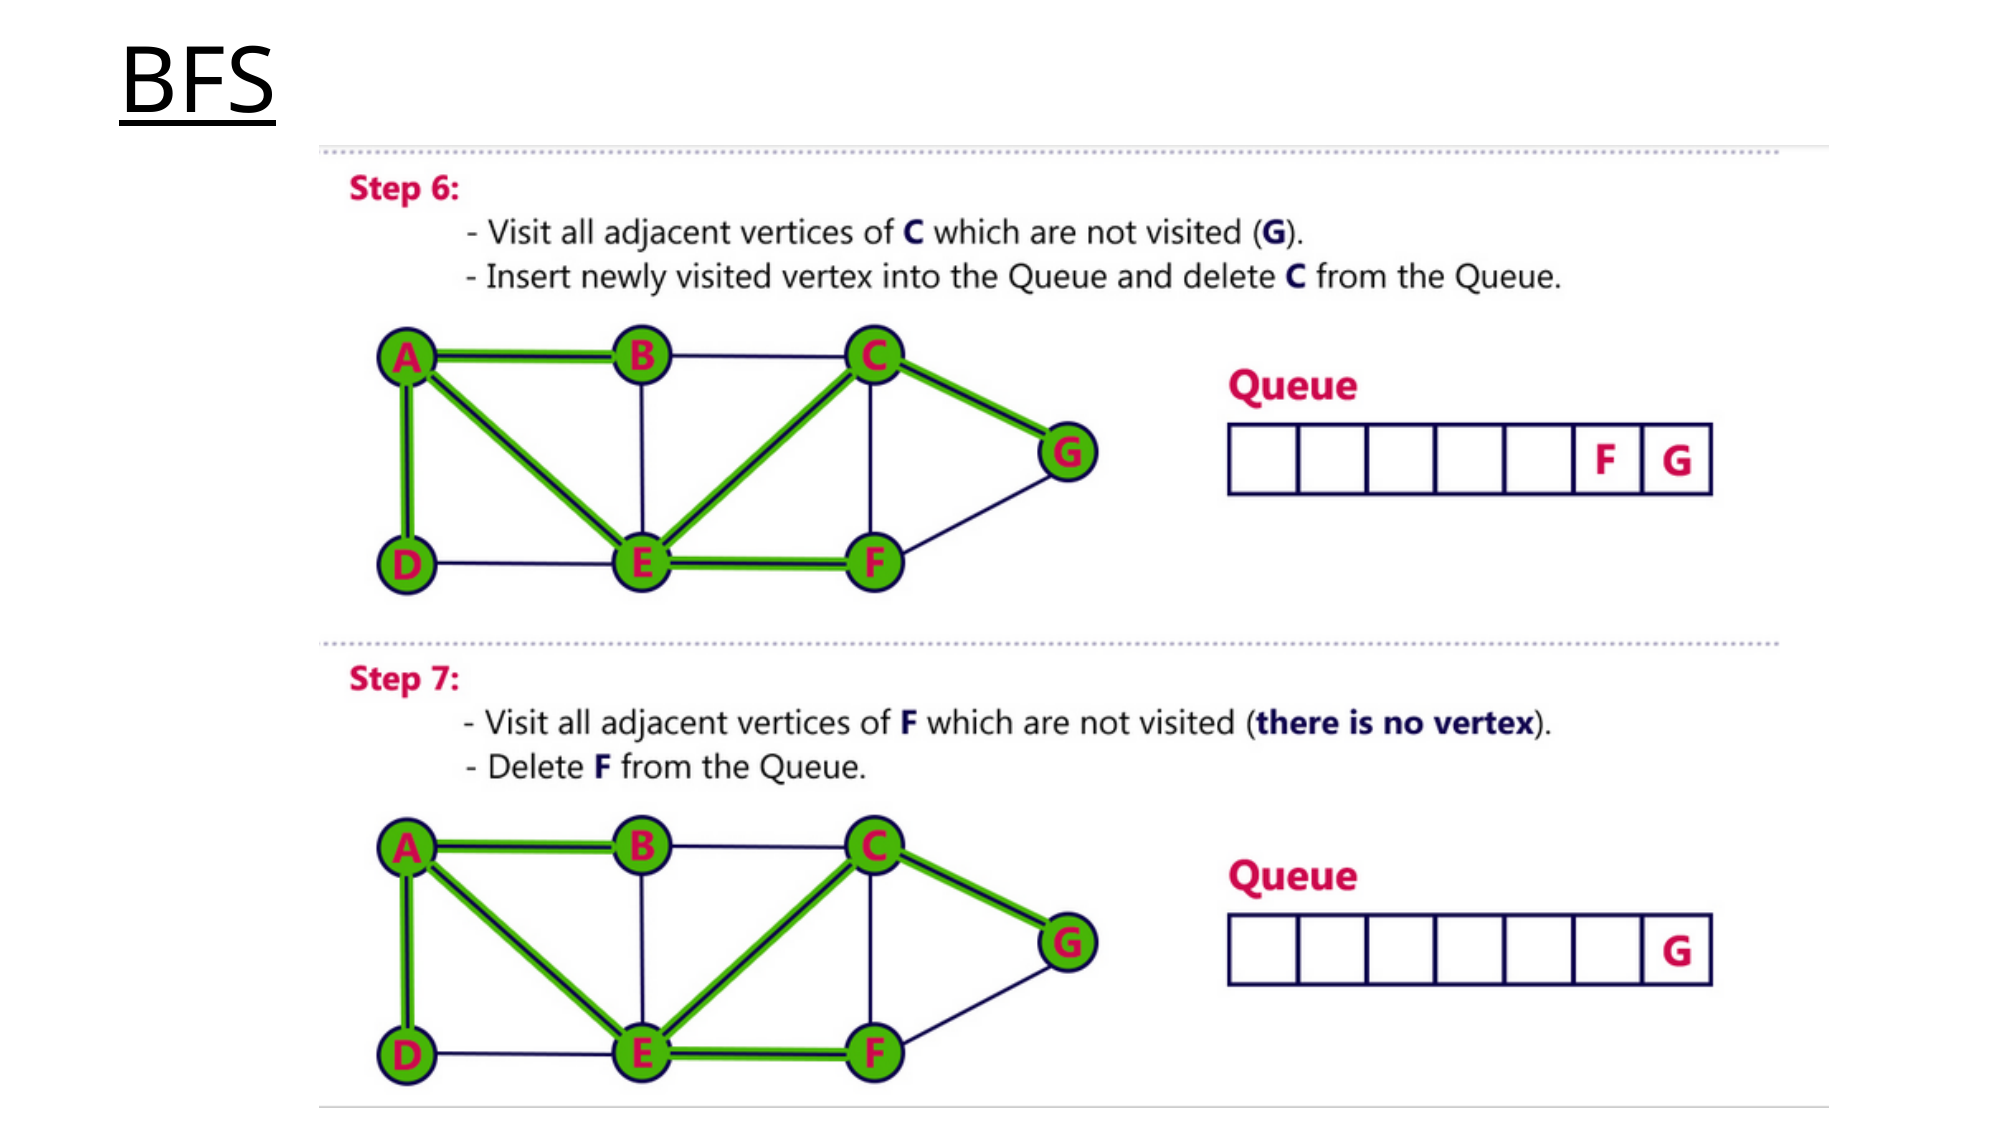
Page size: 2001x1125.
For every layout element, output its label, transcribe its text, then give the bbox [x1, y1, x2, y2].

picture [319, 146, 1830, 1108]
title BFS [103, 17, 1829, 149]
